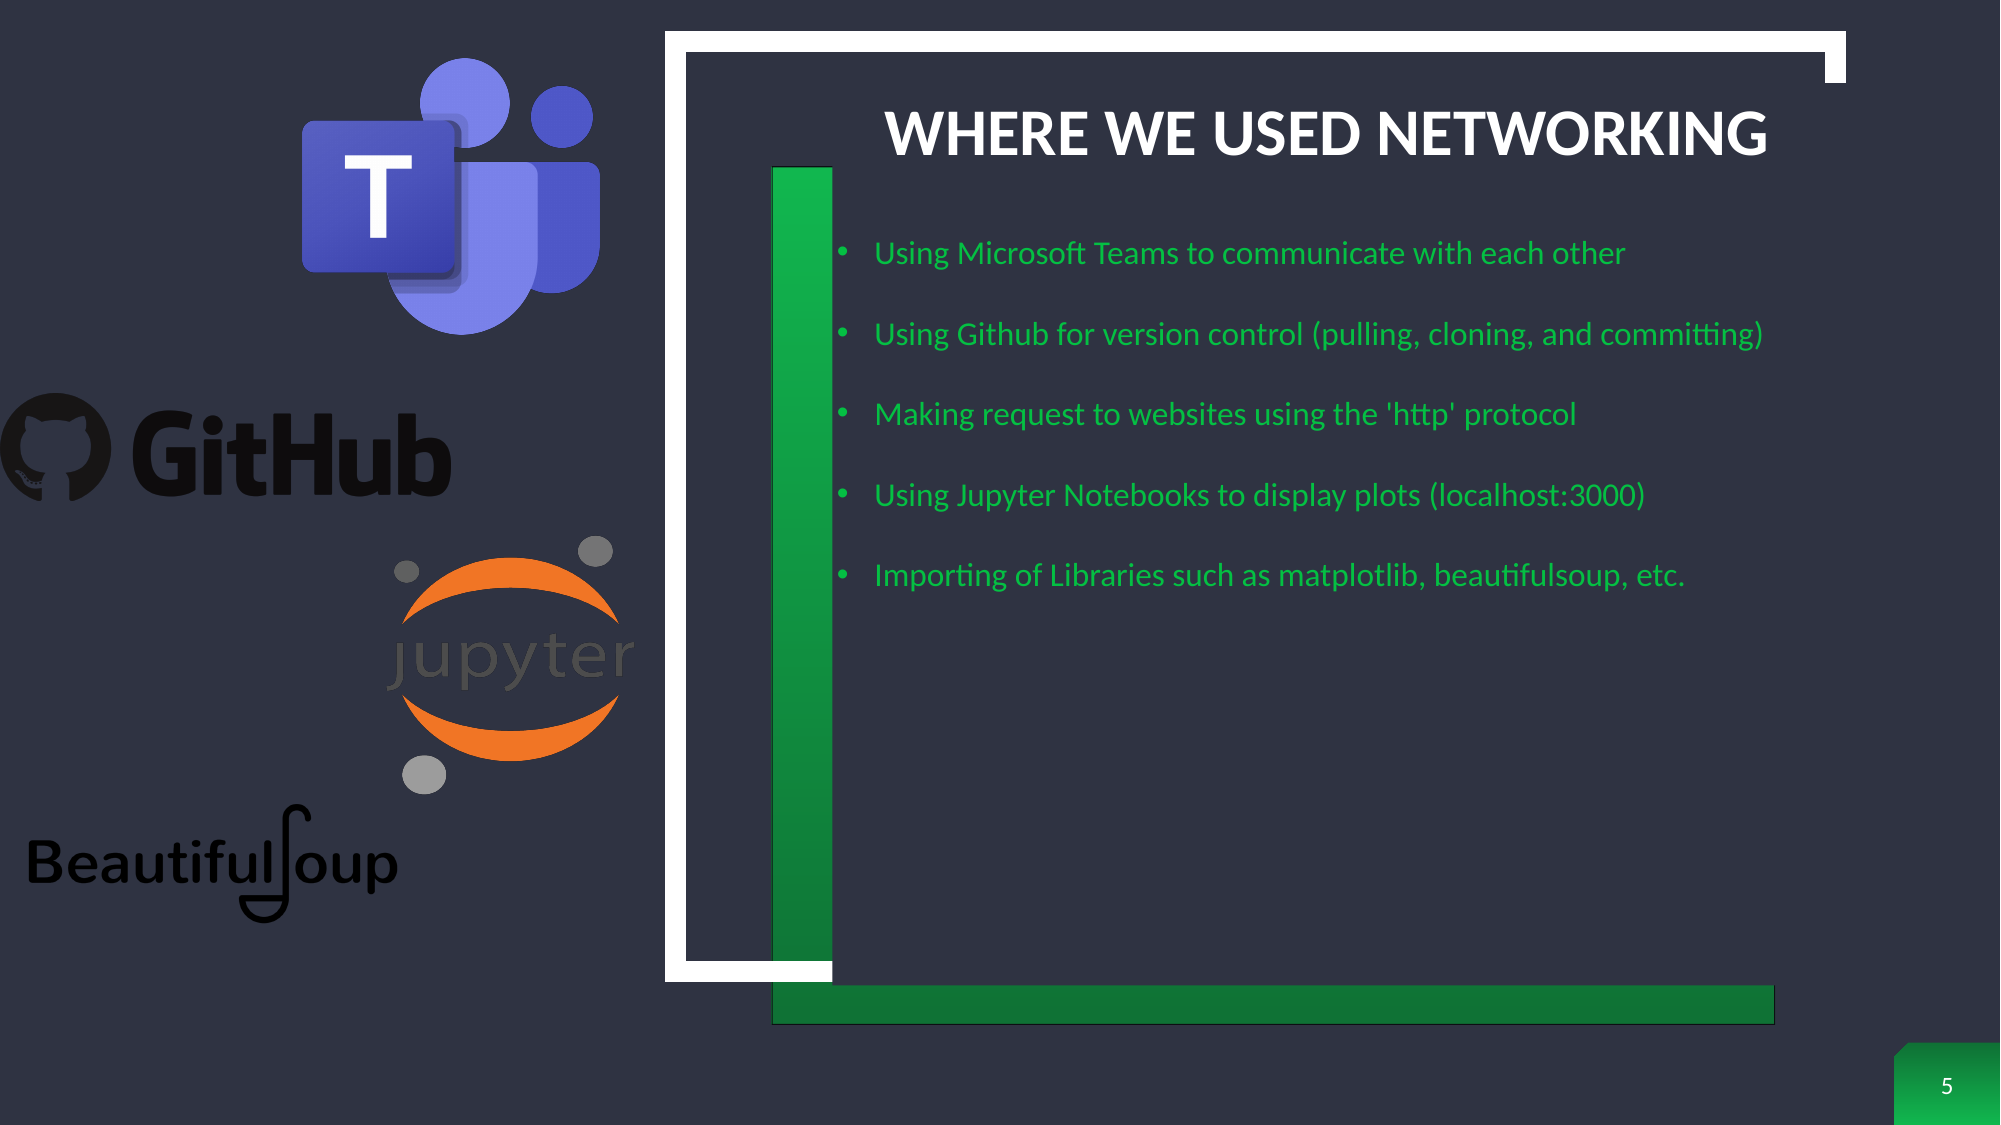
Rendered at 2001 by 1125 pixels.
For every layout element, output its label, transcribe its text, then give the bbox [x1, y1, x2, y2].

title Where we used networking [825, 86, 1830, 181]
picture [301, 58, 600, 335]
picture [0, 532, 639, 961]
list Using Microsoft Teams to communicate with each other Using Github for version control (pulling, cloning, and committing) Making request to websites using the 'http' protocol Using Jupyter Notebooks to display plots (localhost:3000) Importing of Libraries such as matplotlib, beautifulsoup, etc. [836, 203, 1820, 862]
slide_number 5 [1894, 1050, 2000, 1118]
picture [0, 393, 451, 501]
